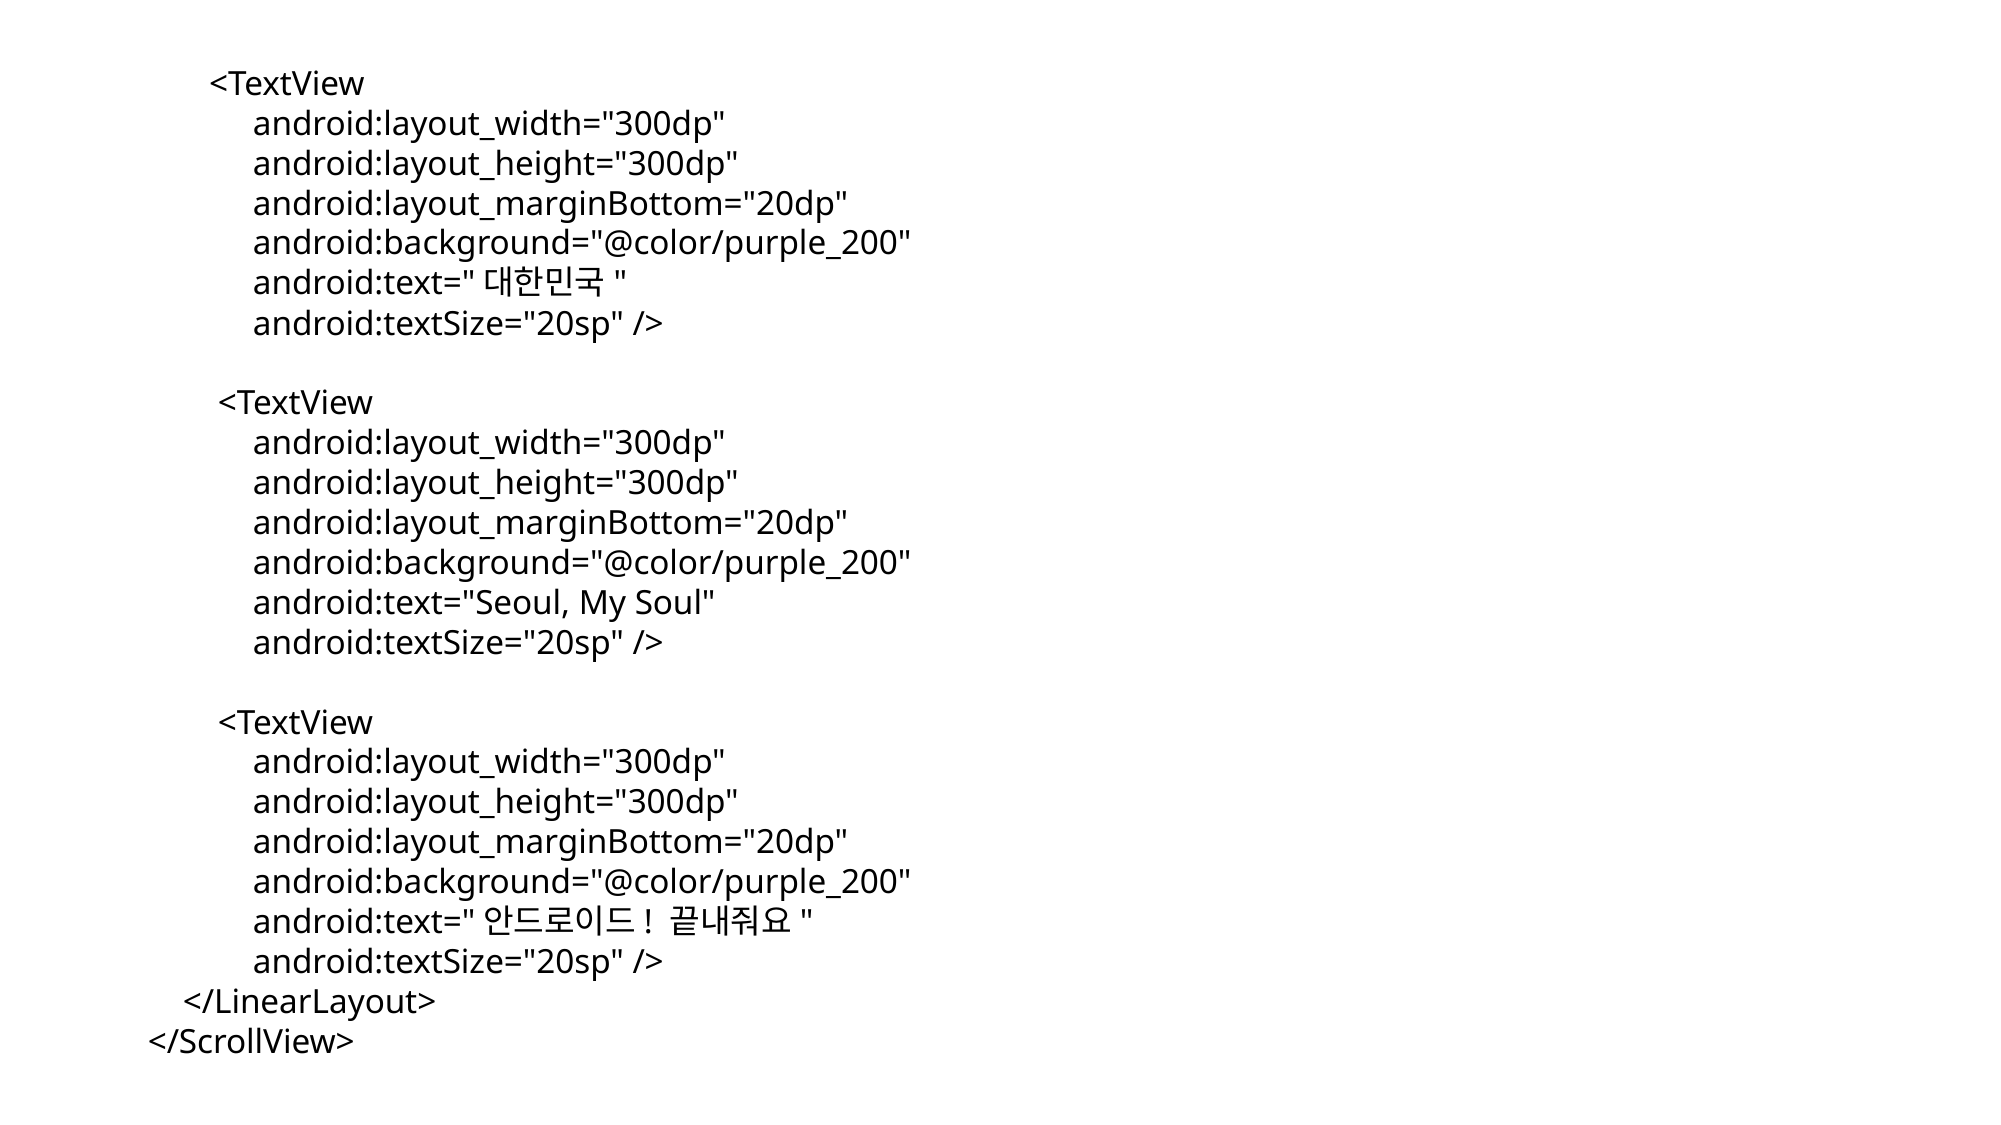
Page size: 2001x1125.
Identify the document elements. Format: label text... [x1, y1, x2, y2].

text_box <TextView android:layout_width="300dp" android:layout_height="300dp" android:layout_marginBottom="20dp" android:background="@color/purple_200" android:text="대한민국" android:textSize="20sp" /> <TextView android:layout_width="300dp" android:layout_height="300dp" android:layout_marginBottom="20dp" android:background="@color/purple_200" android:text="Seoul, My Soul" android:textSize="20sp" /> <TextView android:layout_width="300dp" android:layout_height="300dp" android:layout_marginBottom="20dp" android:background="@color/purple_200" android:text="안드로이드! 끝내줘요" android:textSize="20sp" /> </LinearLayout> </ScrollView> [98, 54, 1418, 1068]
